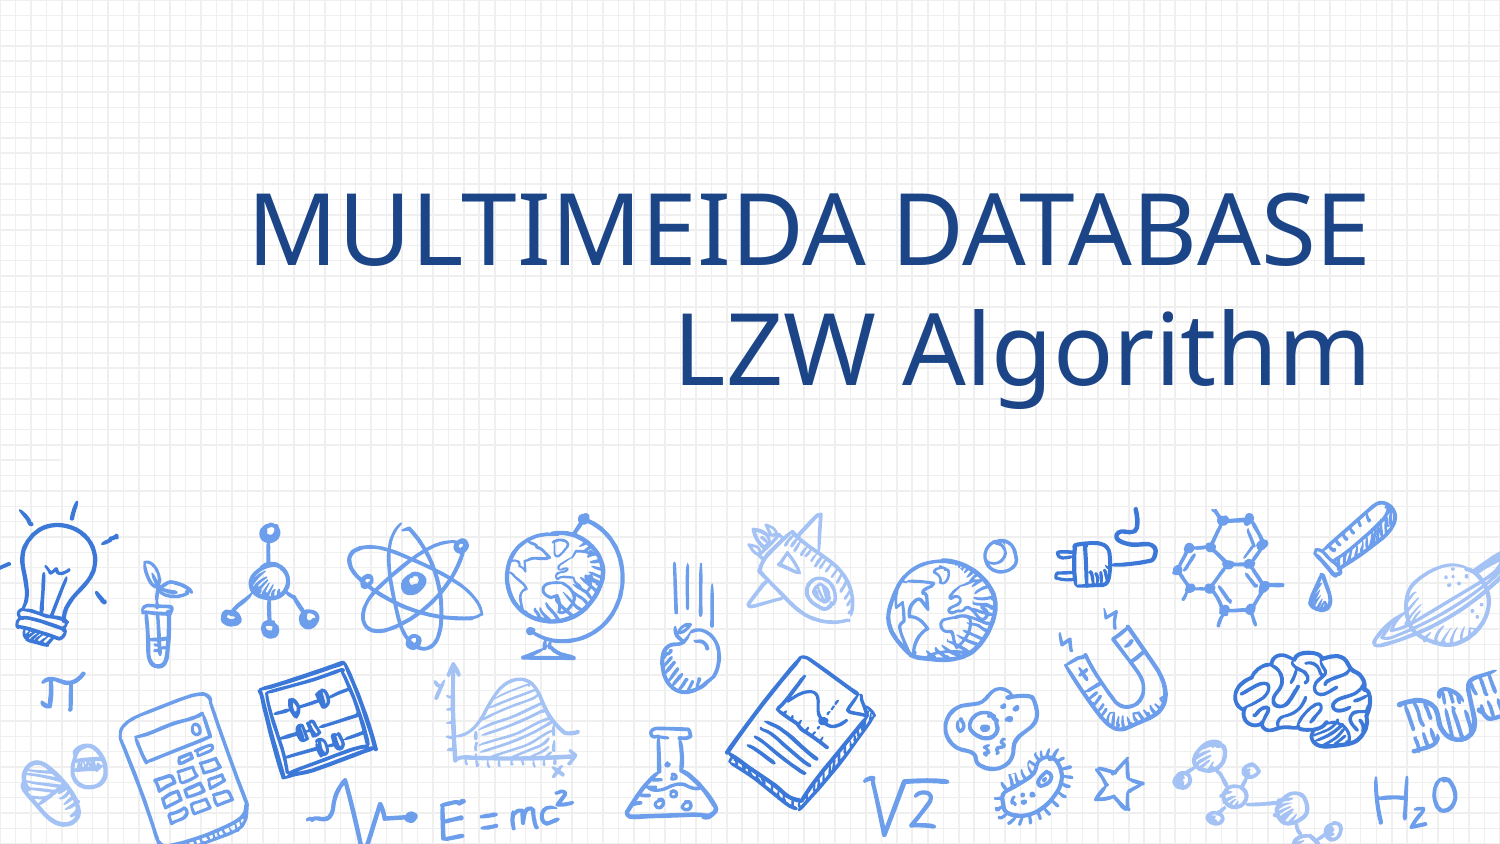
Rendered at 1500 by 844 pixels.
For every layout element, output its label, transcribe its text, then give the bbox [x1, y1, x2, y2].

title MULTIMEIDA DATABASE LZW Algorithm [221, 190, 1388, 381]
